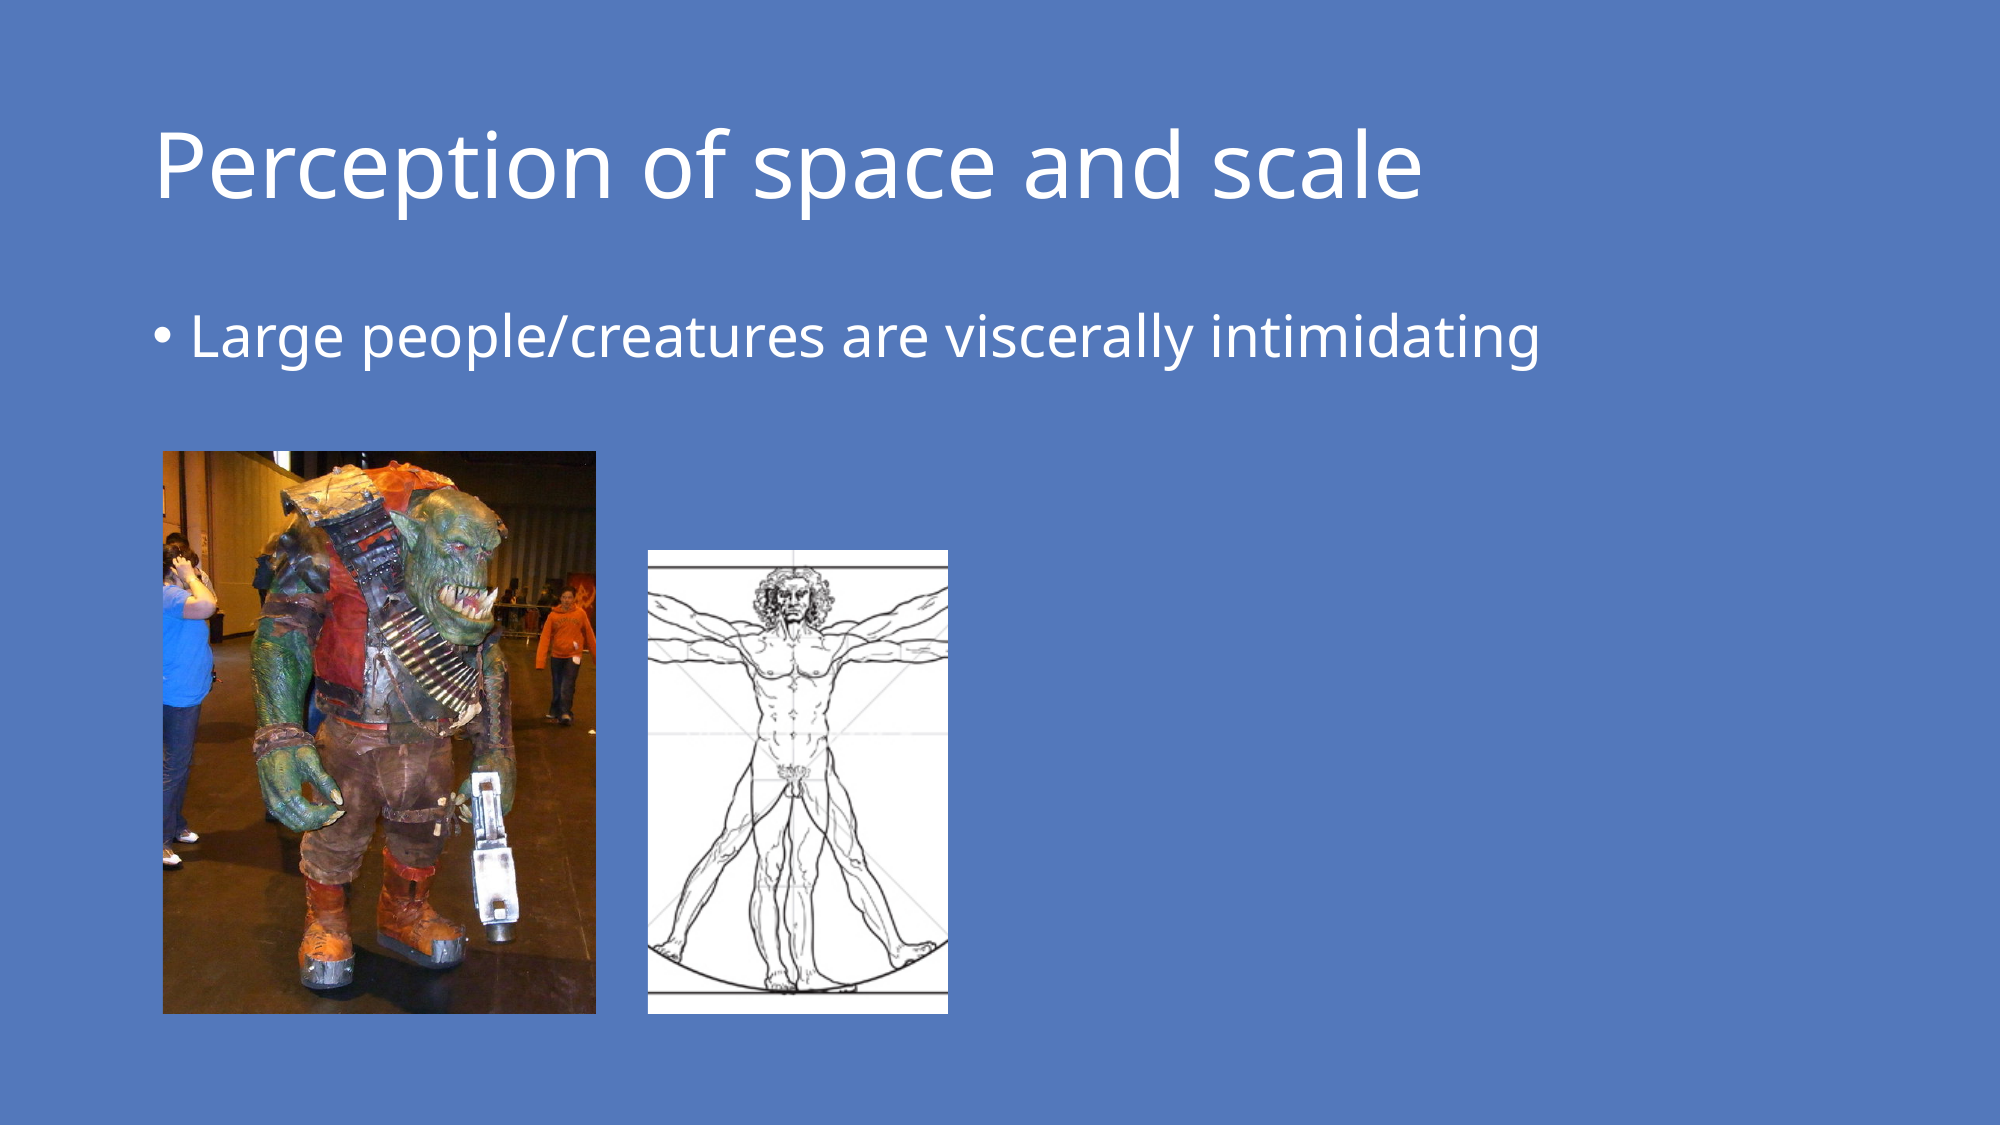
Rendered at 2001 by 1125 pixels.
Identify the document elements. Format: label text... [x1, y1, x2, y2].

picture [647, 550, 948, 1014]
title Perception of space and scale [137, 59, 1863, 278]
list Large people/creatures are viscerally intimidating [137, 299, 1863, 1014]
picture [162, 450, 596, 1014]
